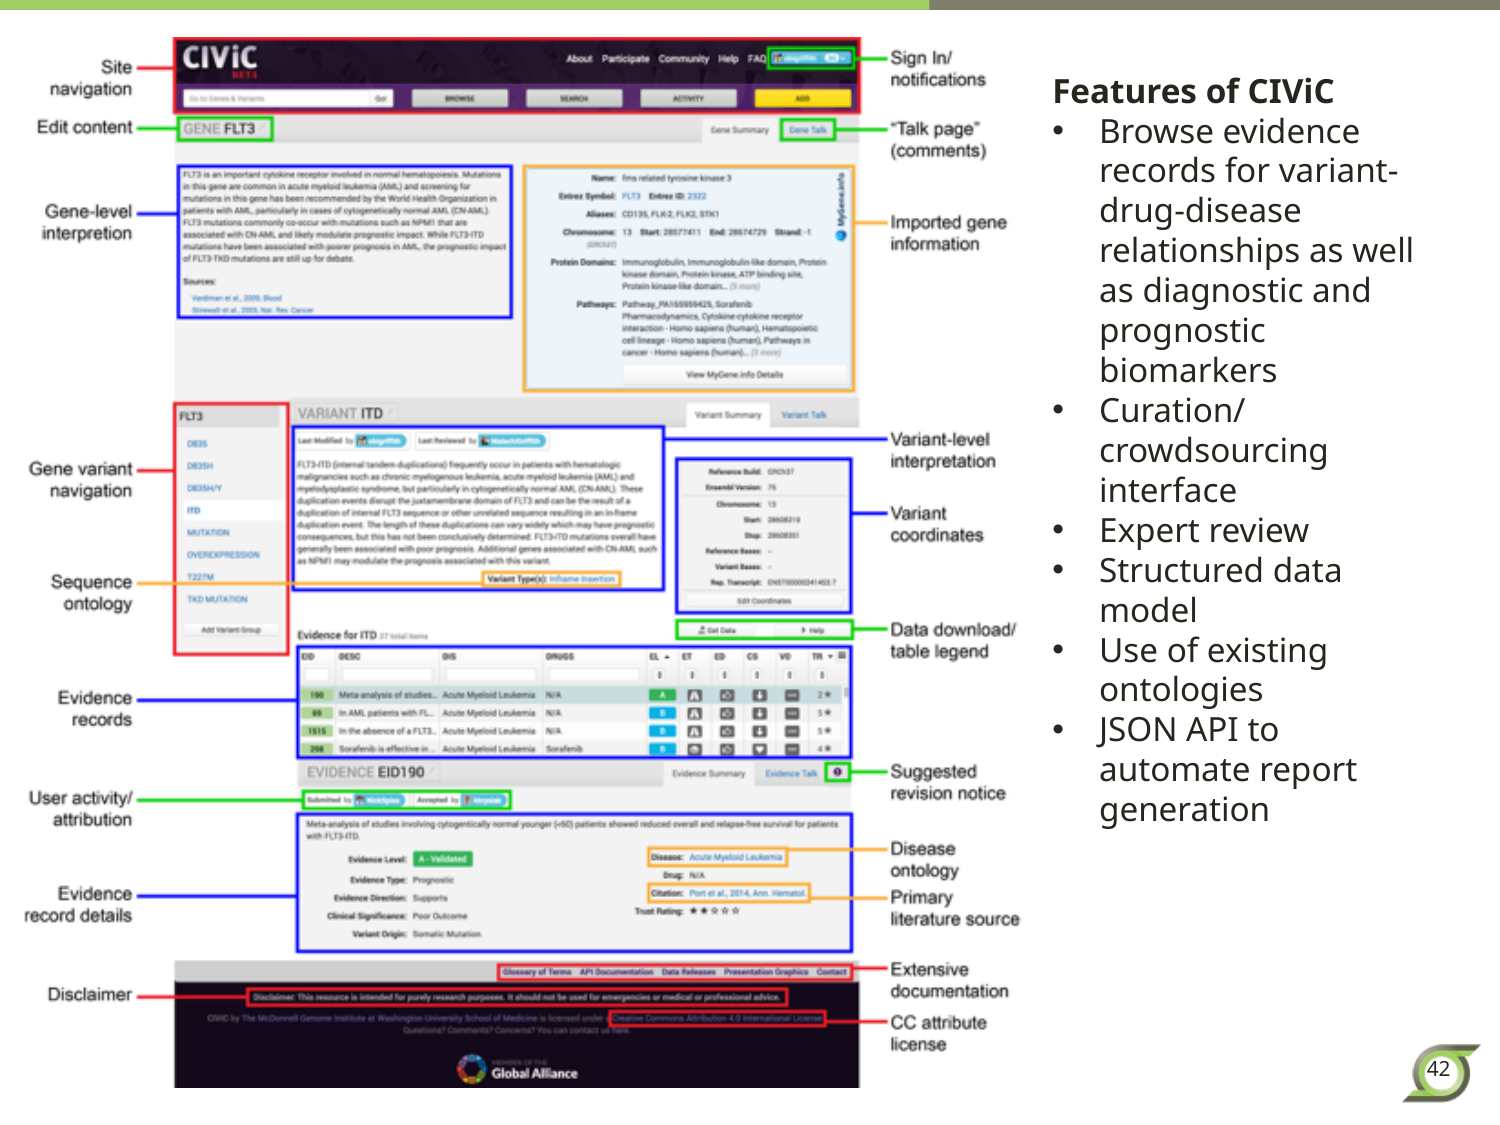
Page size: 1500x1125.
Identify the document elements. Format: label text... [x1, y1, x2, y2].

text_box Features of CIViC Browse evidence records for variant-drug-disease relationships as well as diagnostic and prognostic biomarkers Curation/crowdsourcing interface Expert review Structured data model Use of existing ontologies JSON API to automate report generation [1037, 62, 1438, 836]
picture [24, 37, 1021, 1088]
